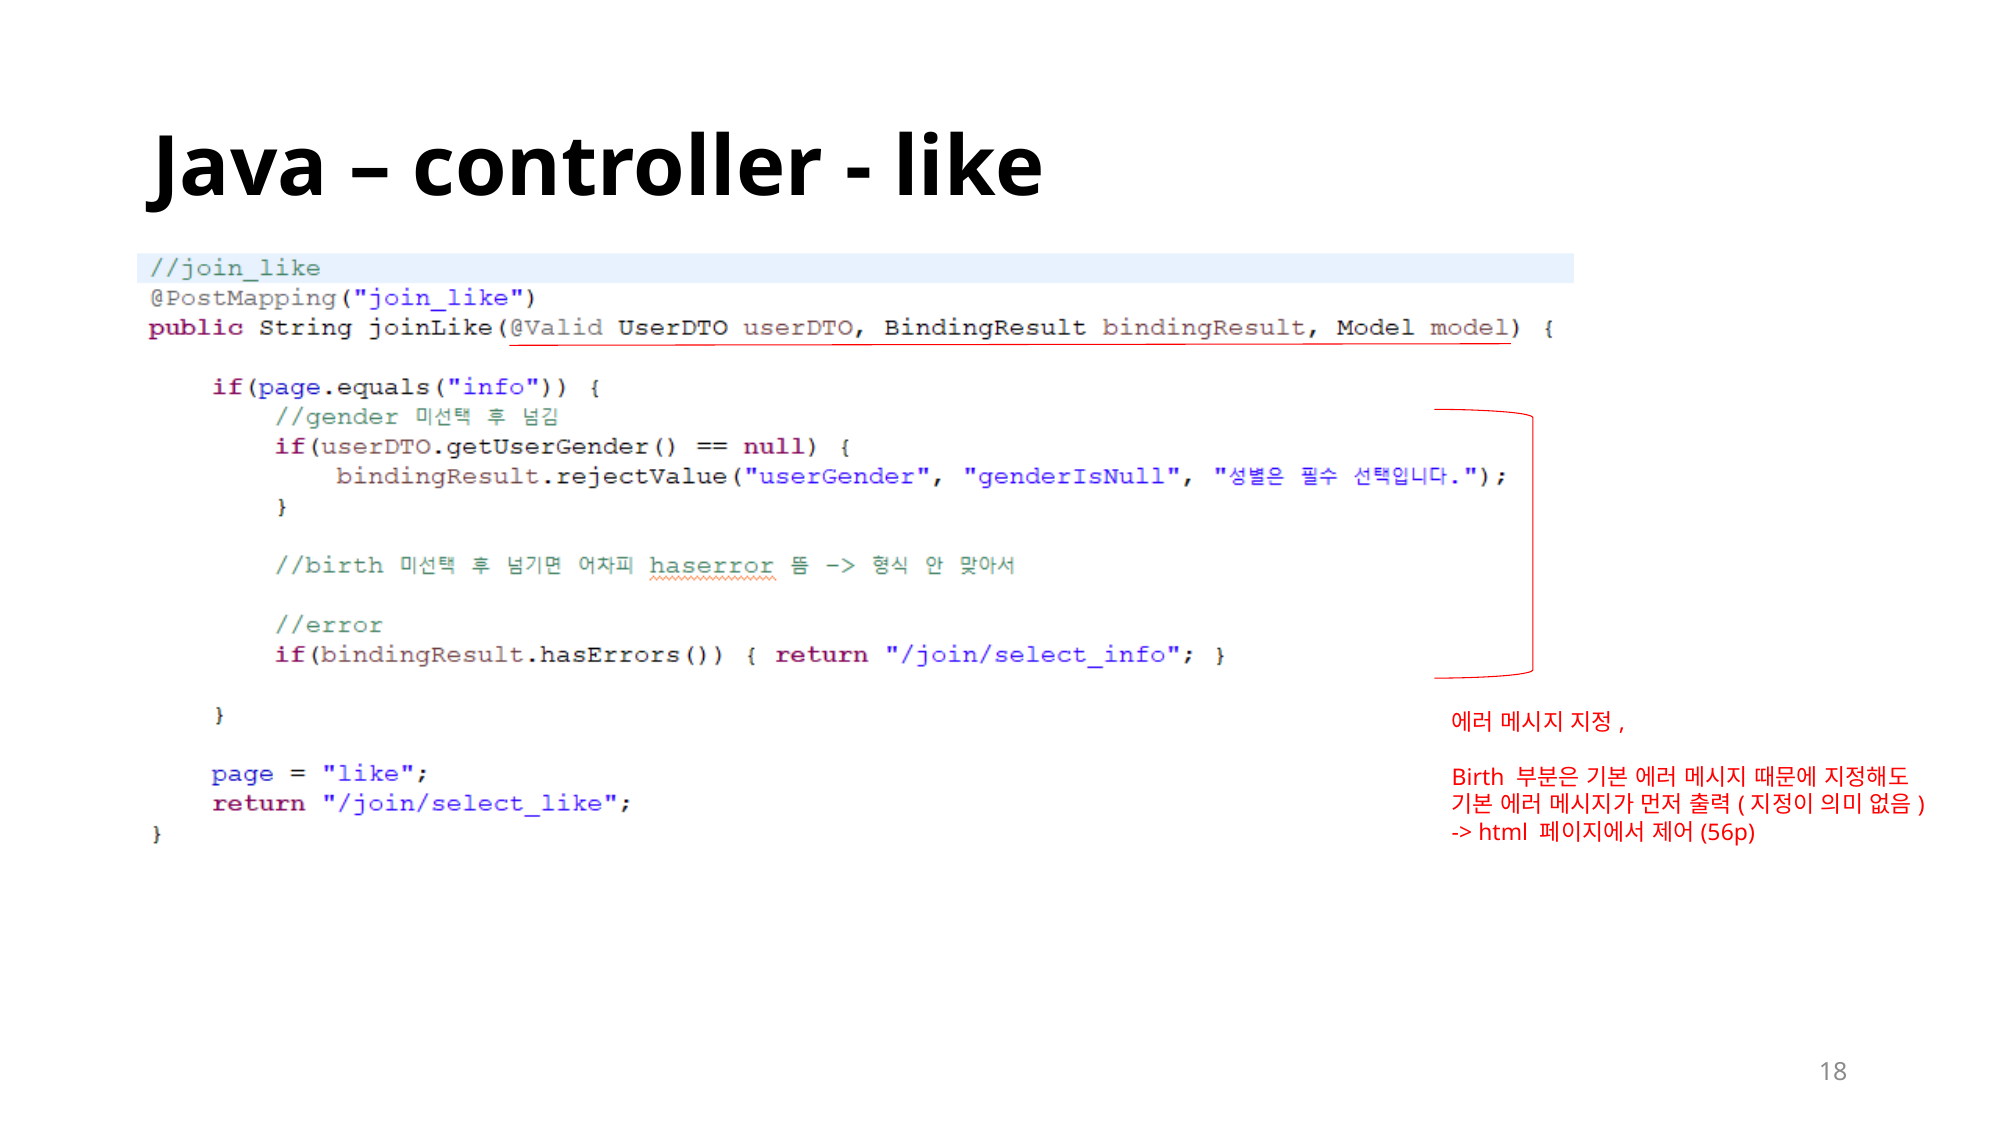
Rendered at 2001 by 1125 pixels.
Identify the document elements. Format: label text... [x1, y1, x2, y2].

title Java – controller - like [137, 59, 1863, 278]
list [137, 252, 1574, 864]
text_box 에러 메시지 지정, Birth 부분은 기본 에러 메시지 때문에 지정해도 기본 에러 메시지가 먼저 출력(지정이 의미 없음) -> html 페이지에서 제어(56p) [1574, 700, 1940, 853]
slide_number 18 [1412, 1042, 1863, 1103]
